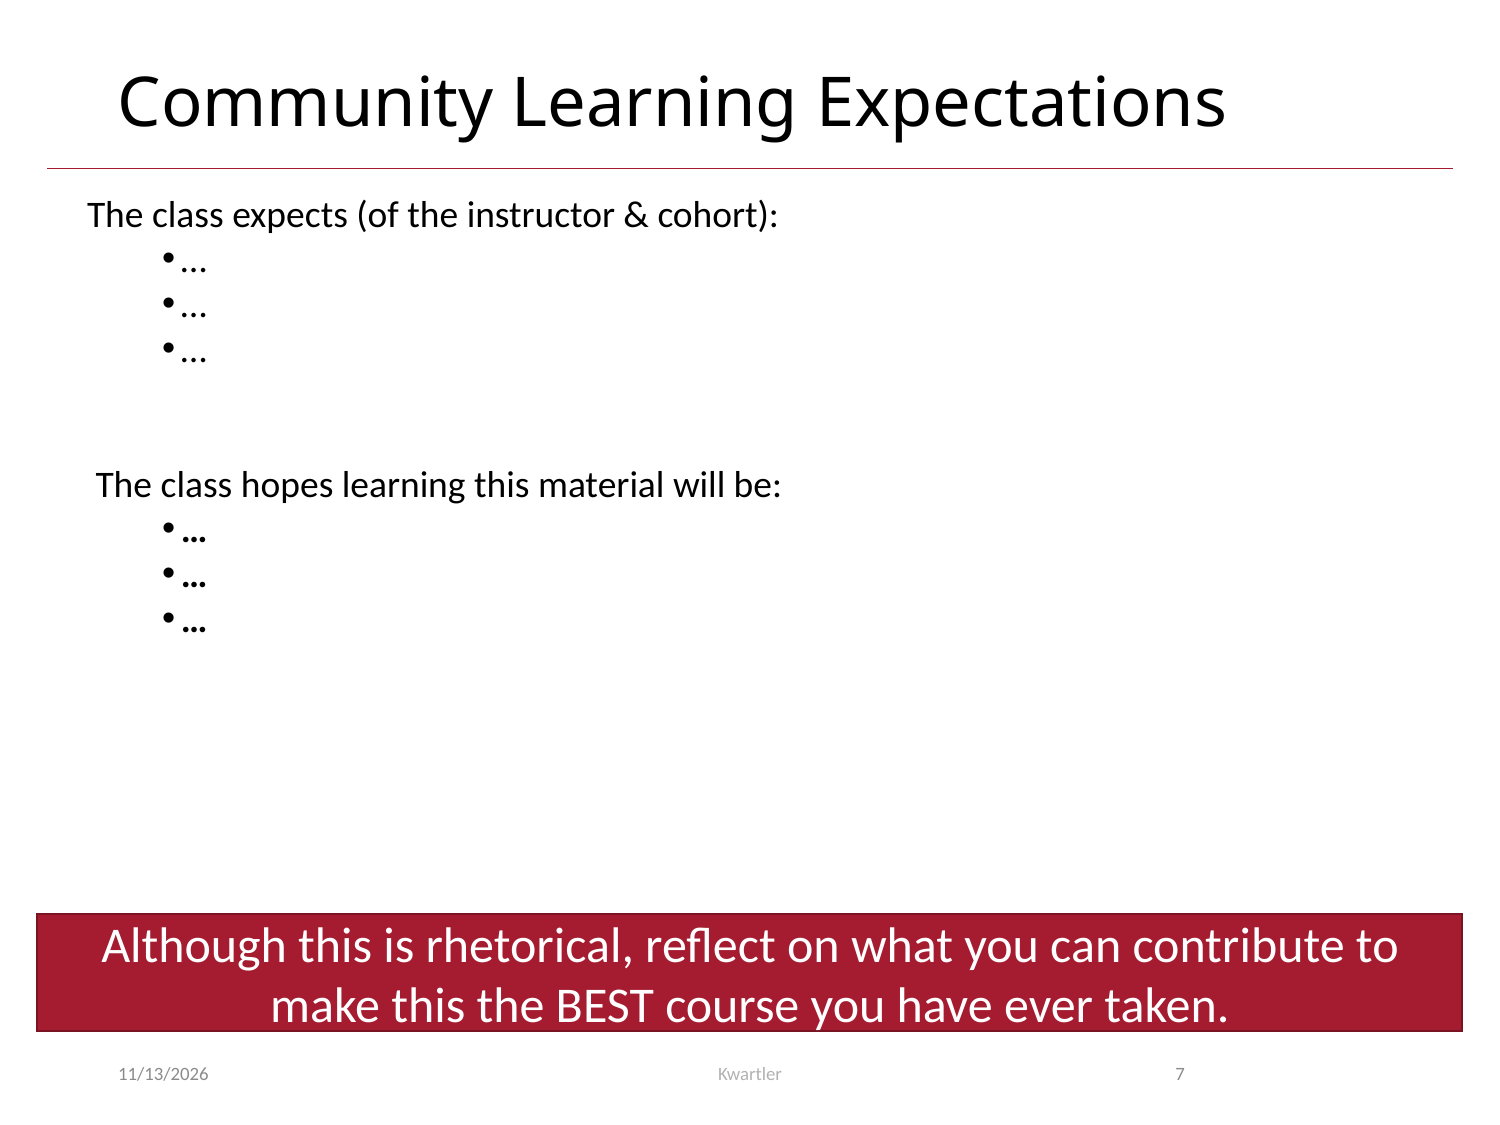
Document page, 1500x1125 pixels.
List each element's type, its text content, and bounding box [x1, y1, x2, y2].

footer Kwartler [496, 1042, 1004, 1103]
text_box Although this is rhetorical, reflect on what you can contribute to make this the BEST course you have ever taken. [36, 913, 1463, 1032]
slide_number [103, 1042, 441, 1103]
title Community Learning Expectations [103, 59, 1397, 157]
slide_number 7 [1059, 1042, 1200, 1103]
text_box The class expects (of the instructor & cohort): … … … The class hopes learning this material will be: … … … [72, 182, 799, 648]
